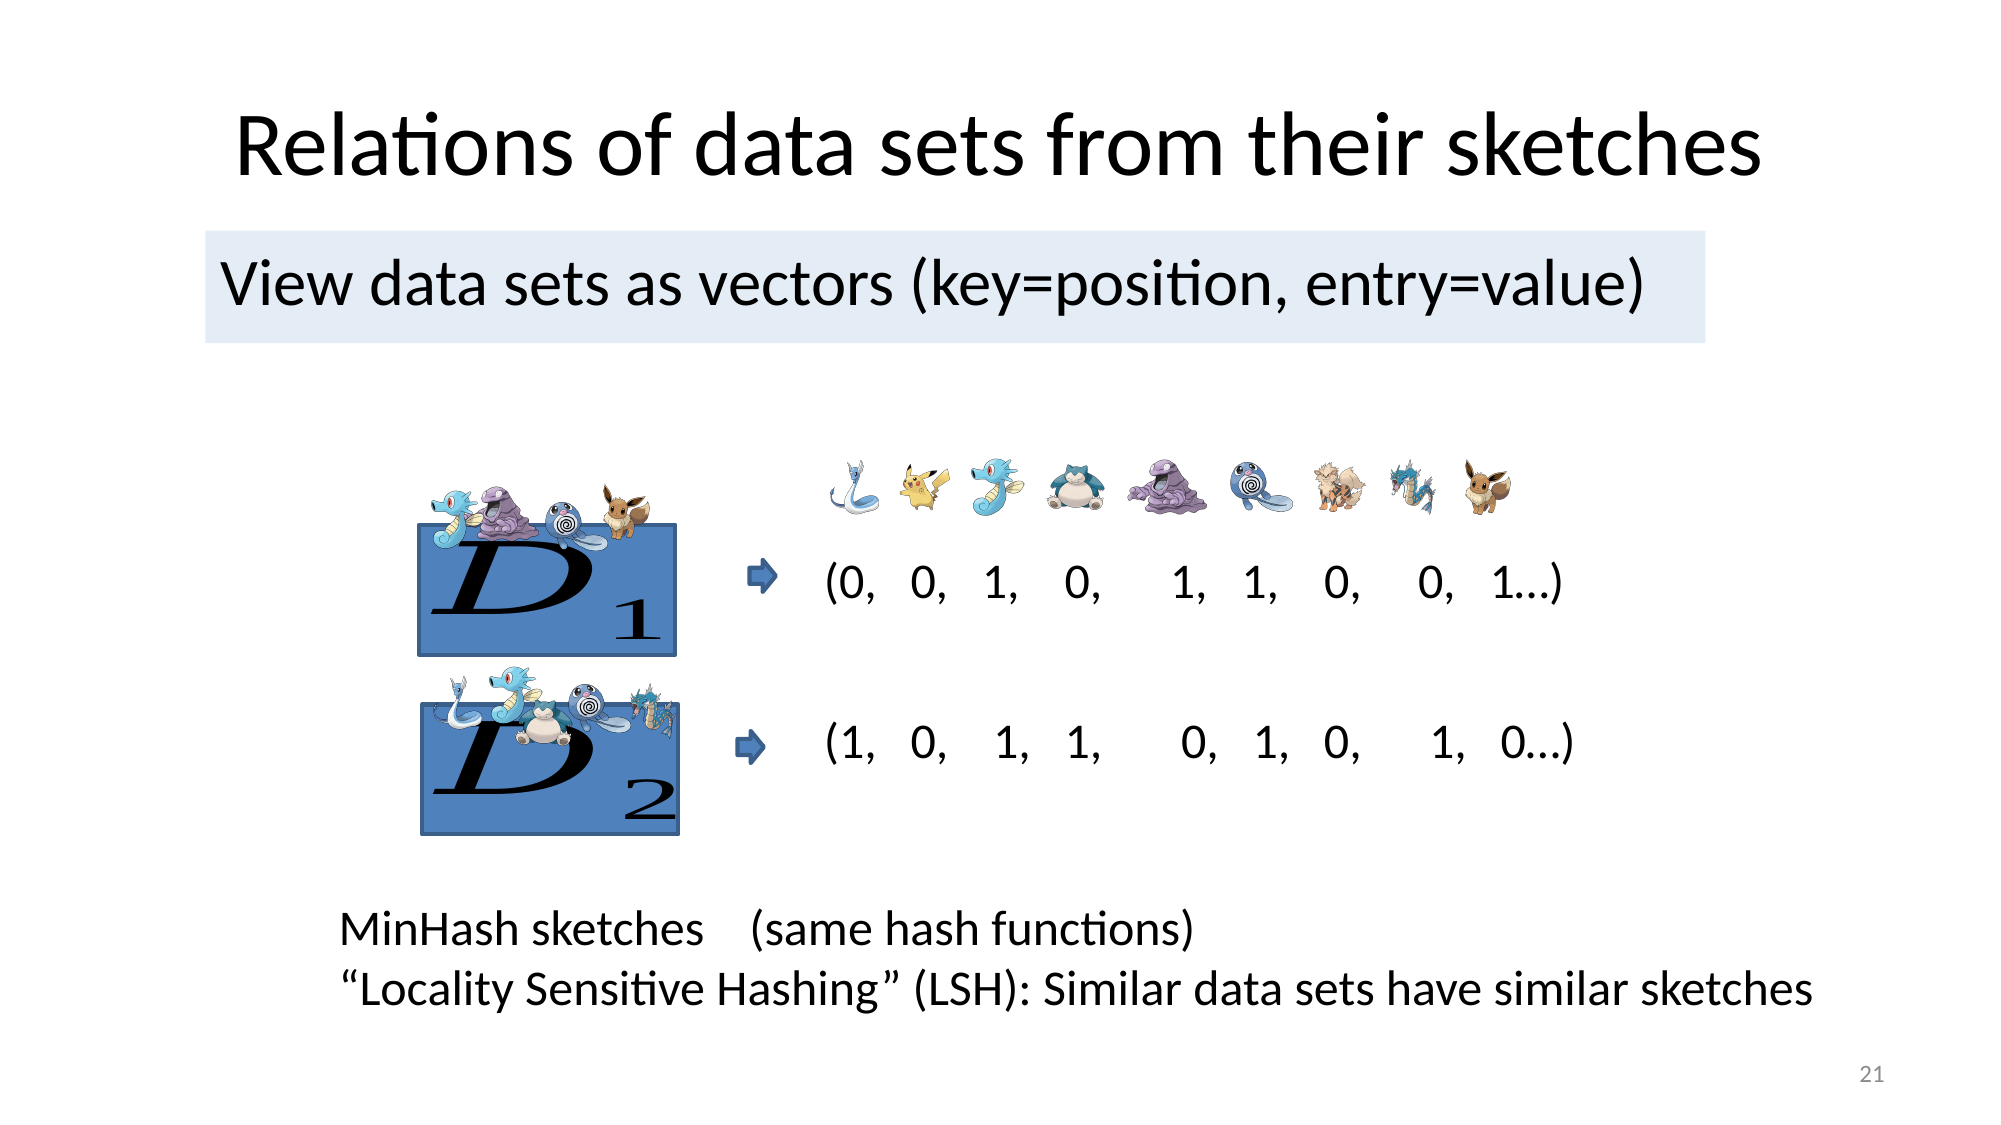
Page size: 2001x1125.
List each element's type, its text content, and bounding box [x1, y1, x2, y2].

slide_number 21 [1433, 1042, 1900, 1103]
picture [893, 455, 956, 519]
text_box (0, 0, 1, 0, 1, 1, 0, 0, 1…) [809, 540, 1580, 616]
picture [1222, 447, 1302, 527]
picture [820, 453, 888, 521]
picture [424, 658, 688, 760]
picture [1306, 454, 1373, 520]
list View data sets as vectors (key=position, entry=value) [205, 230, 1706, 344]
picture [1039, 450, 1112, 524]
picture [961, 450, 1034, 524]
picture [1453, 451, 1524, 523]
picture [1378, 452, 1448, 522]
text_box [747, 557, 778, 594]
title Relations of data sets from their sketches [99, 45, 1900, 233]
picture [1117, 437, 1217, 537]
picture [421, 463, 662, 566]
text_box (1, 0, 1, 1, 0, 1, 0, 1, 0…) [809, 701, 1592, 777]
text_box [735, 728, 766, 766]
